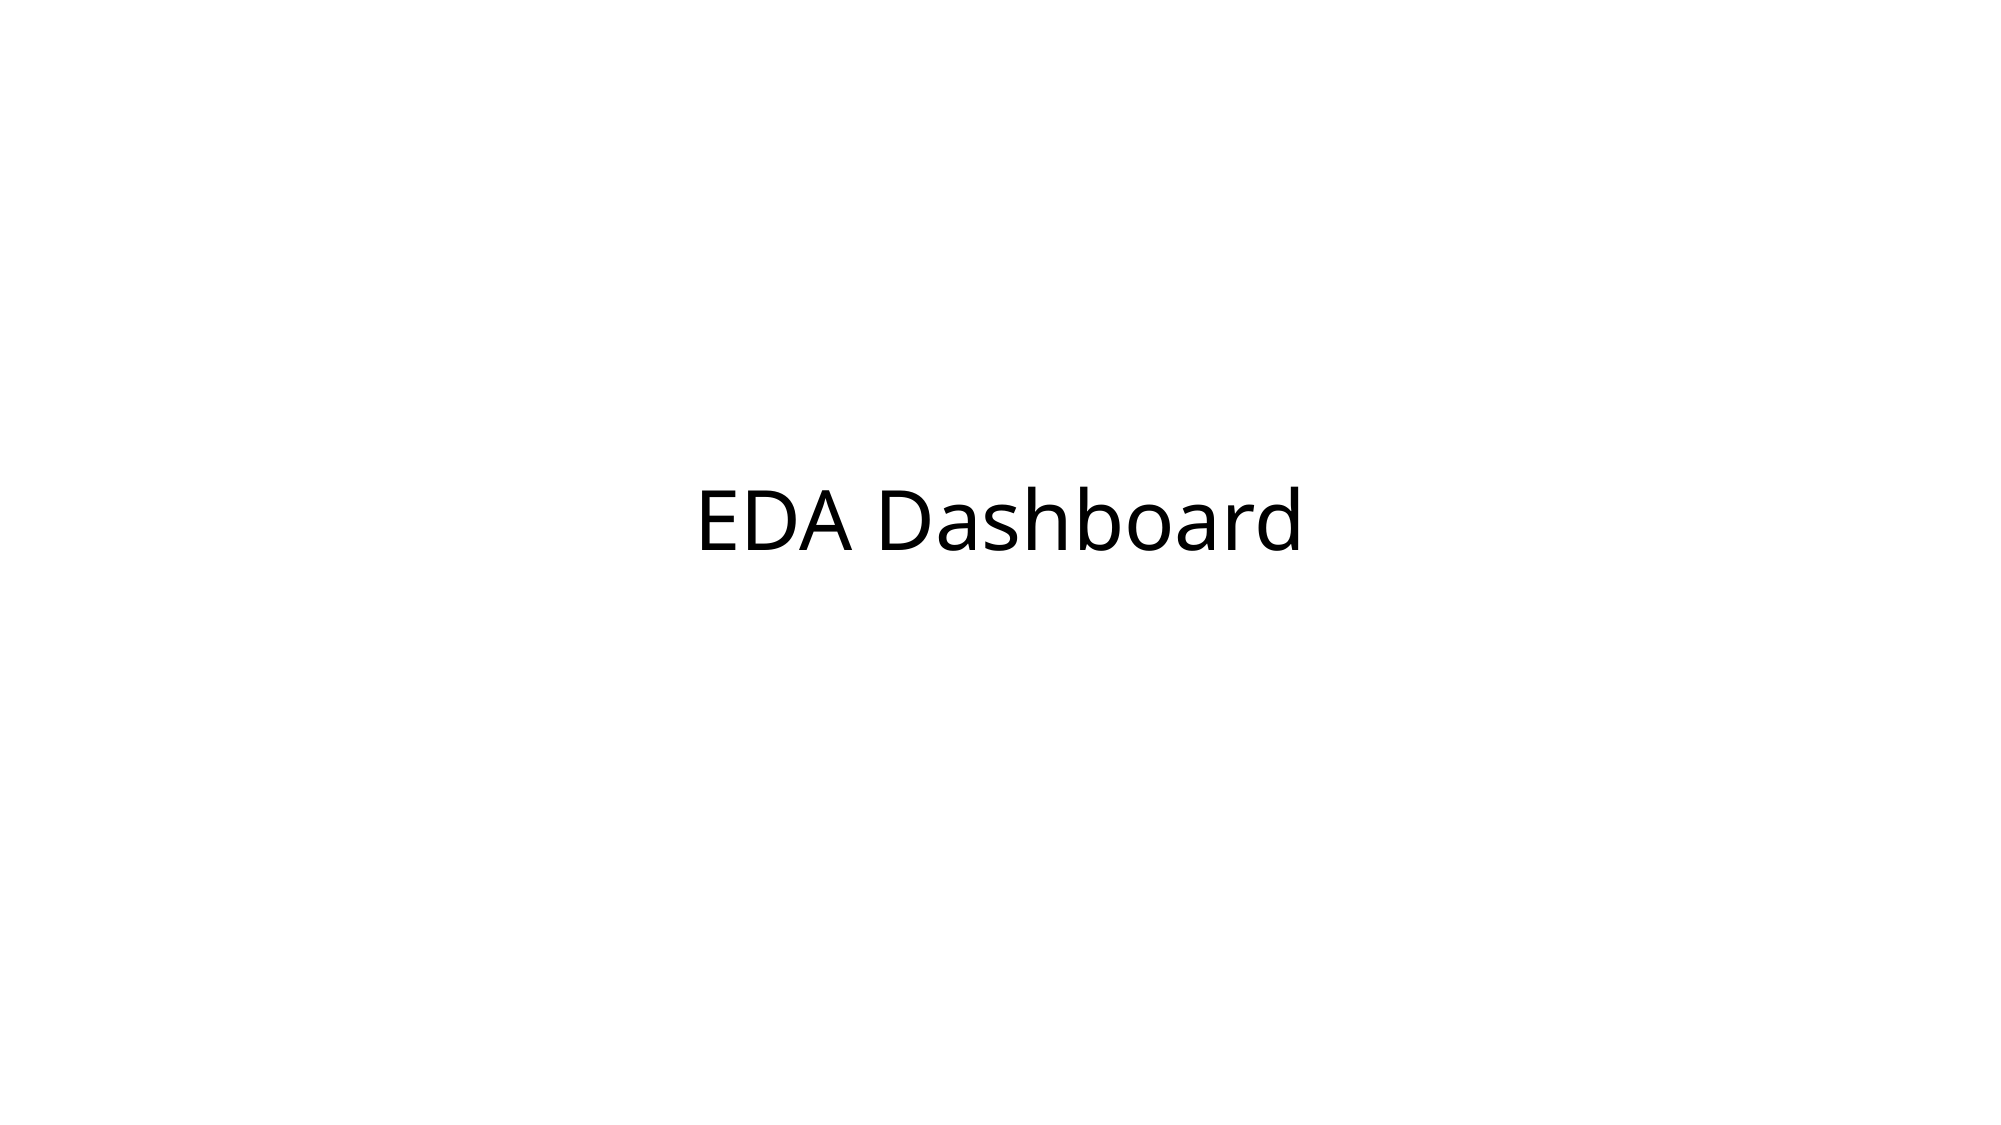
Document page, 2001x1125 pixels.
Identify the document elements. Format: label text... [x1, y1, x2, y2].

title EDA Dashboard [249, 184, 1750, 576]
